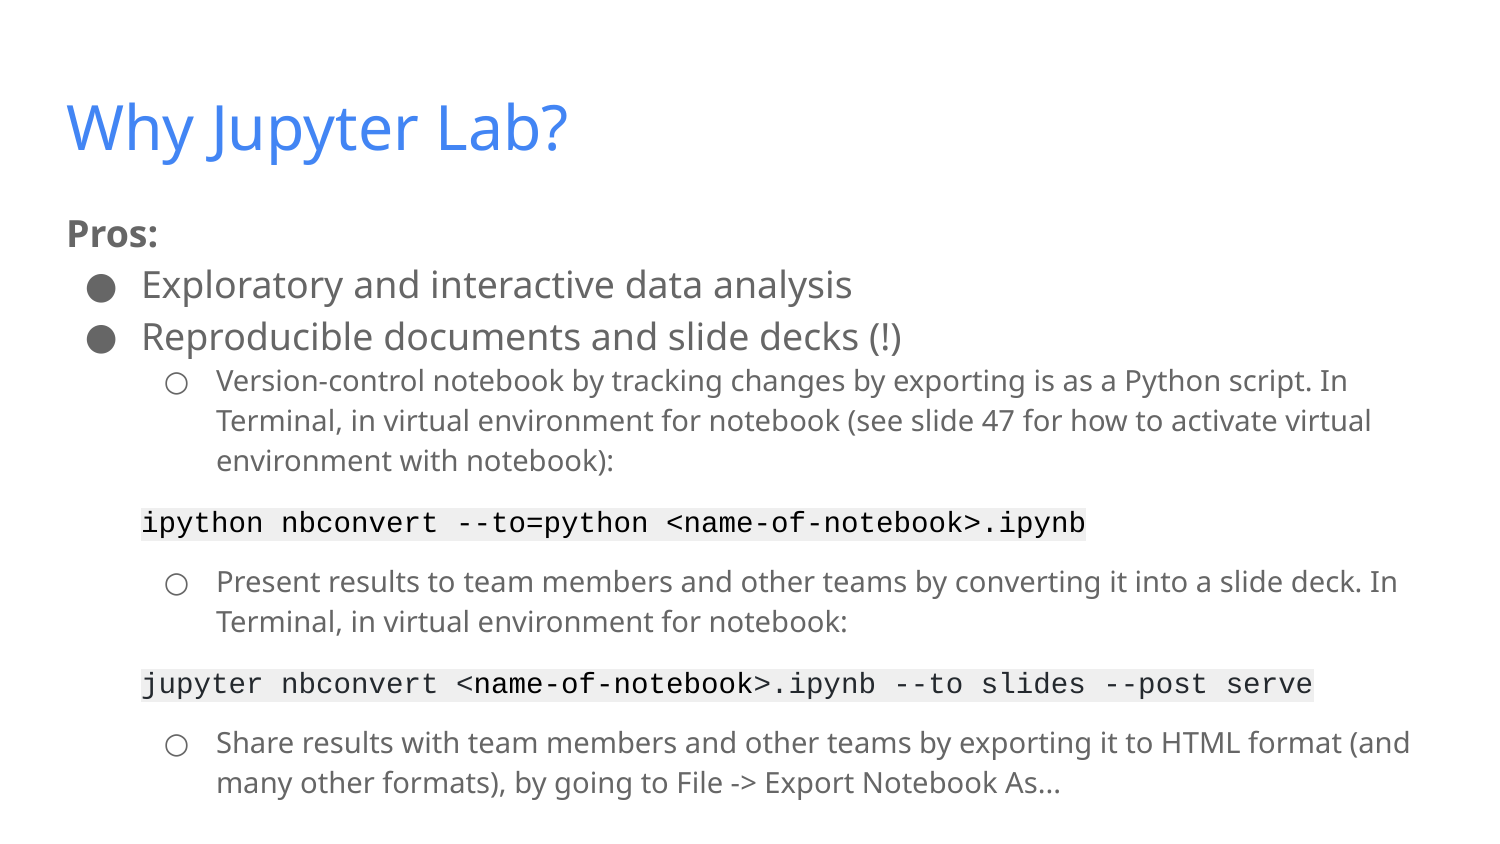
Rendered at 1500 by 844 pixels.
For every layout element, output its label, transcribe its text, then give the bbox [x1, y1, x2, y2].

list Pros: Exploratory and interactive data analysis Reproducible documents and slide decks (!) Version-control notebook by tracking changes by exporting is as a Python script. In Terminal, in virtual environment for notebook (see slide 47 for how to activate virtual environment with notebook): ipython nbconvert --to=python <name-of-notebook>.ipynb Present results to team members and other teams by converting it into a slide deck. In Terminal, in virtual environment for notebook: jupyter nbconvert <name-of-notebook>.ipynb --to slides --post serve Share results with team members and other teams by exporting it to HTML format (and many other formats), by going to File -> Export Notebook As... [51, 189, 1449, 824]
title Why Jupyter Lab? [51, 72, 1449, 167]
